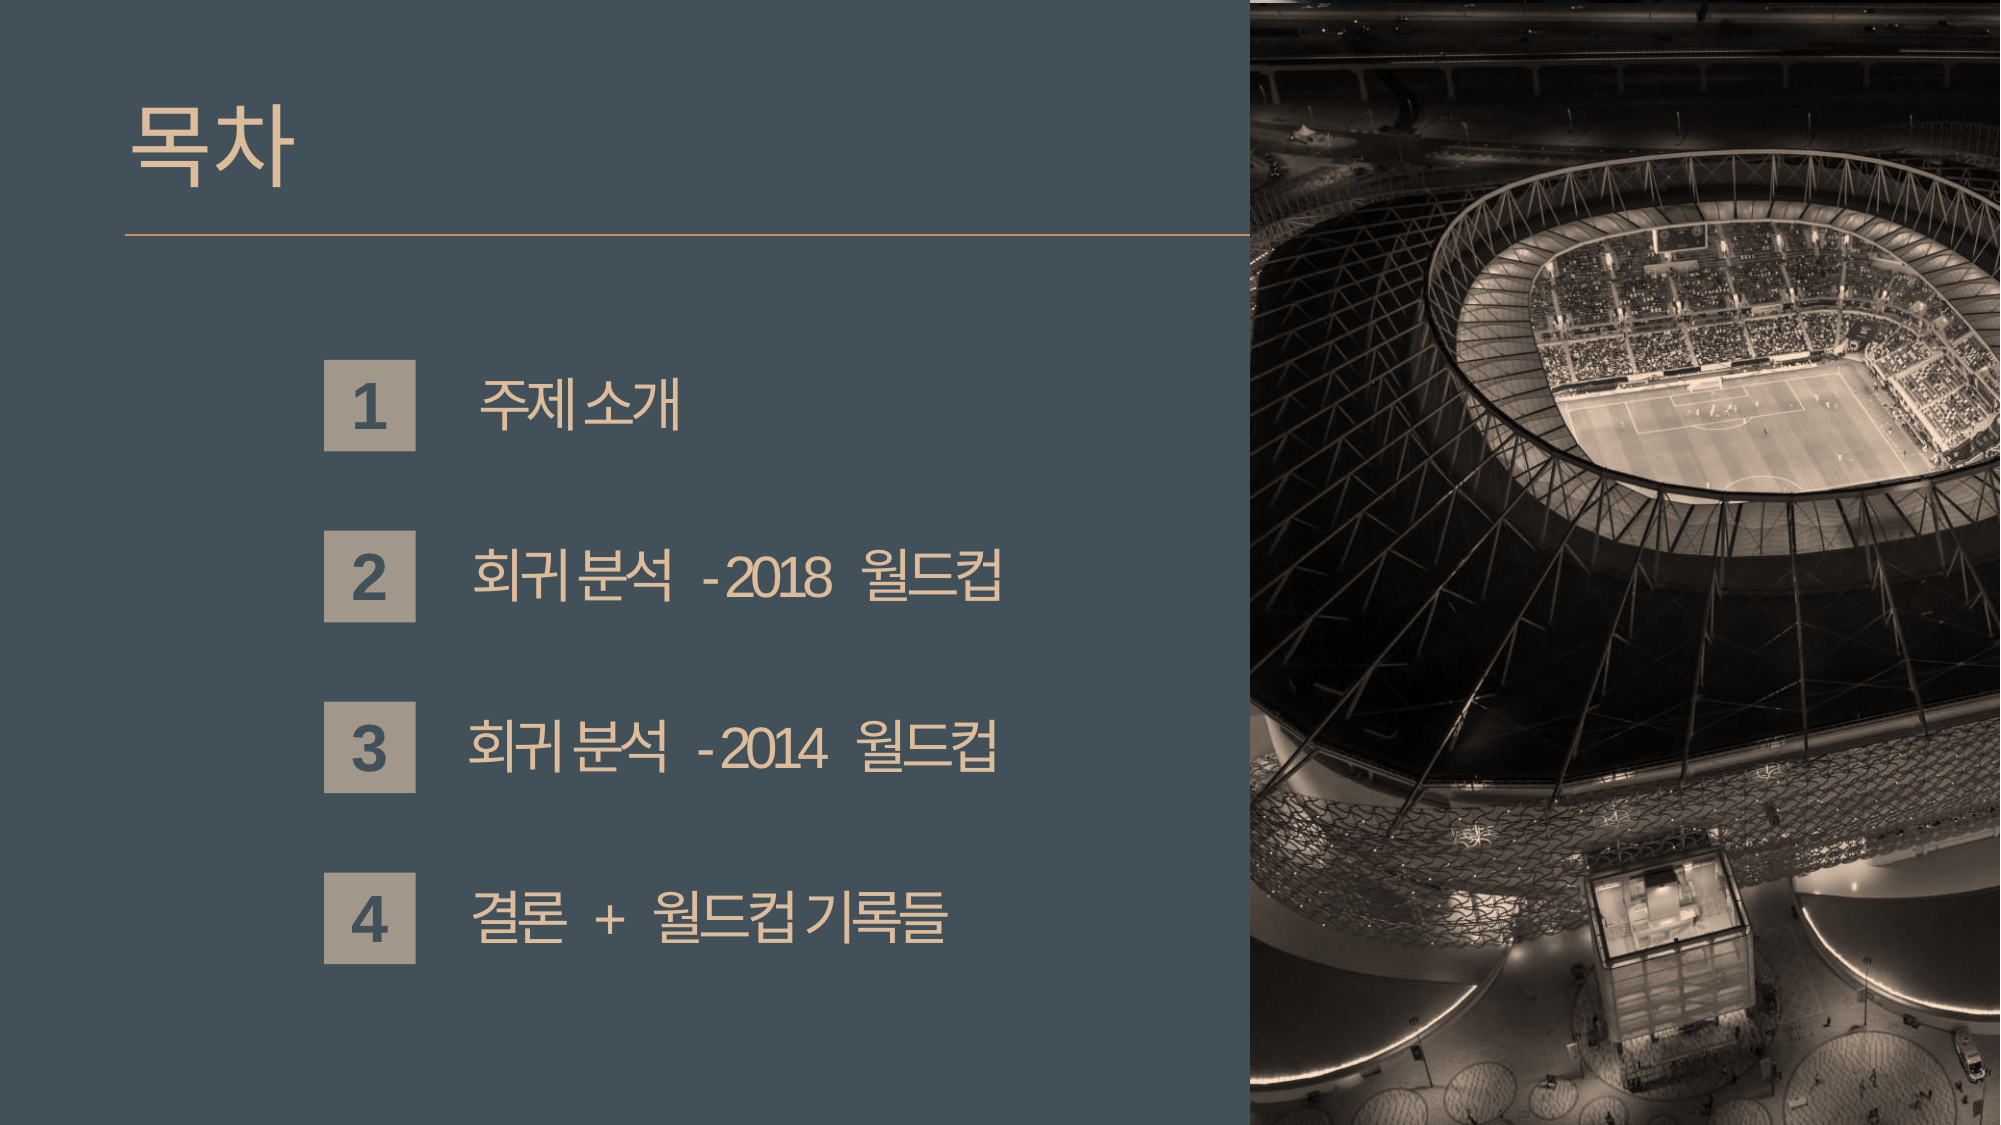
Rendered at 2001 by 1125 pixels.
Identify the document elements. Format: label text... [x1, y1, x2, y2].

picture [1249, 0, 2000, 1125]
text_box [324, 697, 1014, 794]
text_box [324, 868, 965, 965]
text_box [324, 526, 1024, 623]
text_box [324, 355, 707, 452]
text_box 목차 [113, 81, 312, 207]
